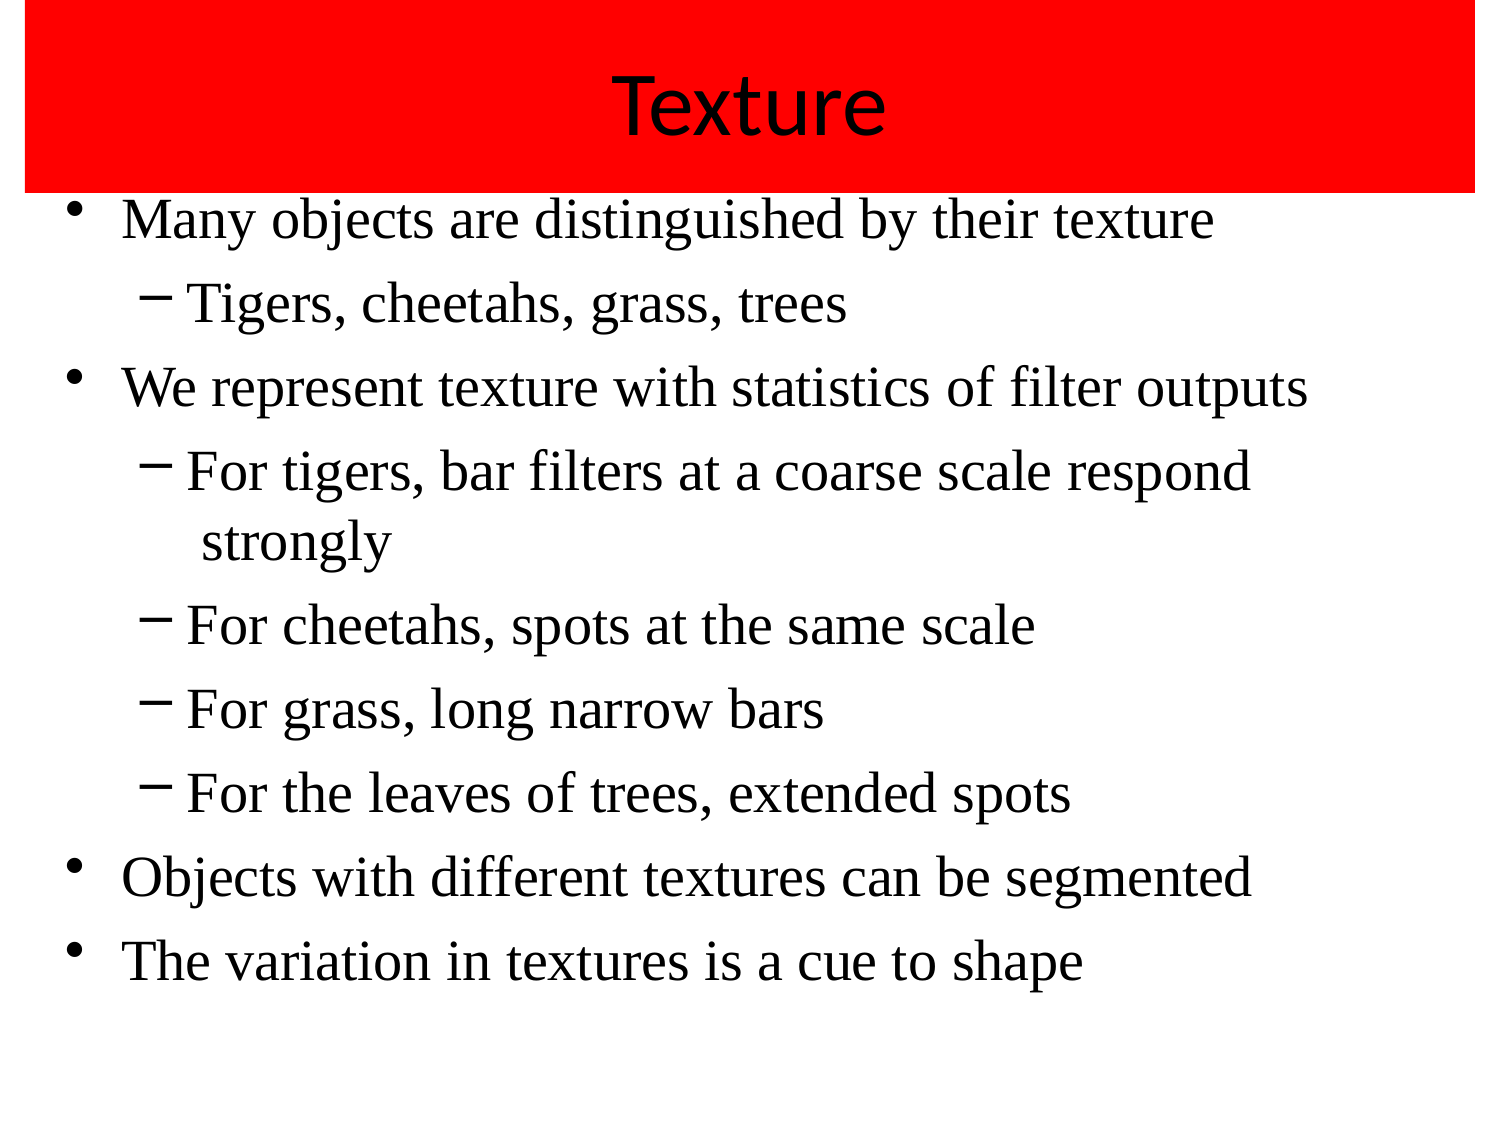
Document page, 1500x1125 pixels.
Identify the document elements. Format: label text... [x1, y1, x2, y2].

title Texture [24, 0, 1475, 193]
text_box Many objects are distinguished by their texture Tigers, cheetahs, grass, trees We represent texture with statistics of filter outputs For tigers, bar filters at a coarse scale respond strongly For cheetahs, spots at the same scale For grass, long narrow bars For the leaves of trees, extended spots Objects with different textures can be segmented The variation in textures is a cue to shape [62, 164, 1320, 992]
